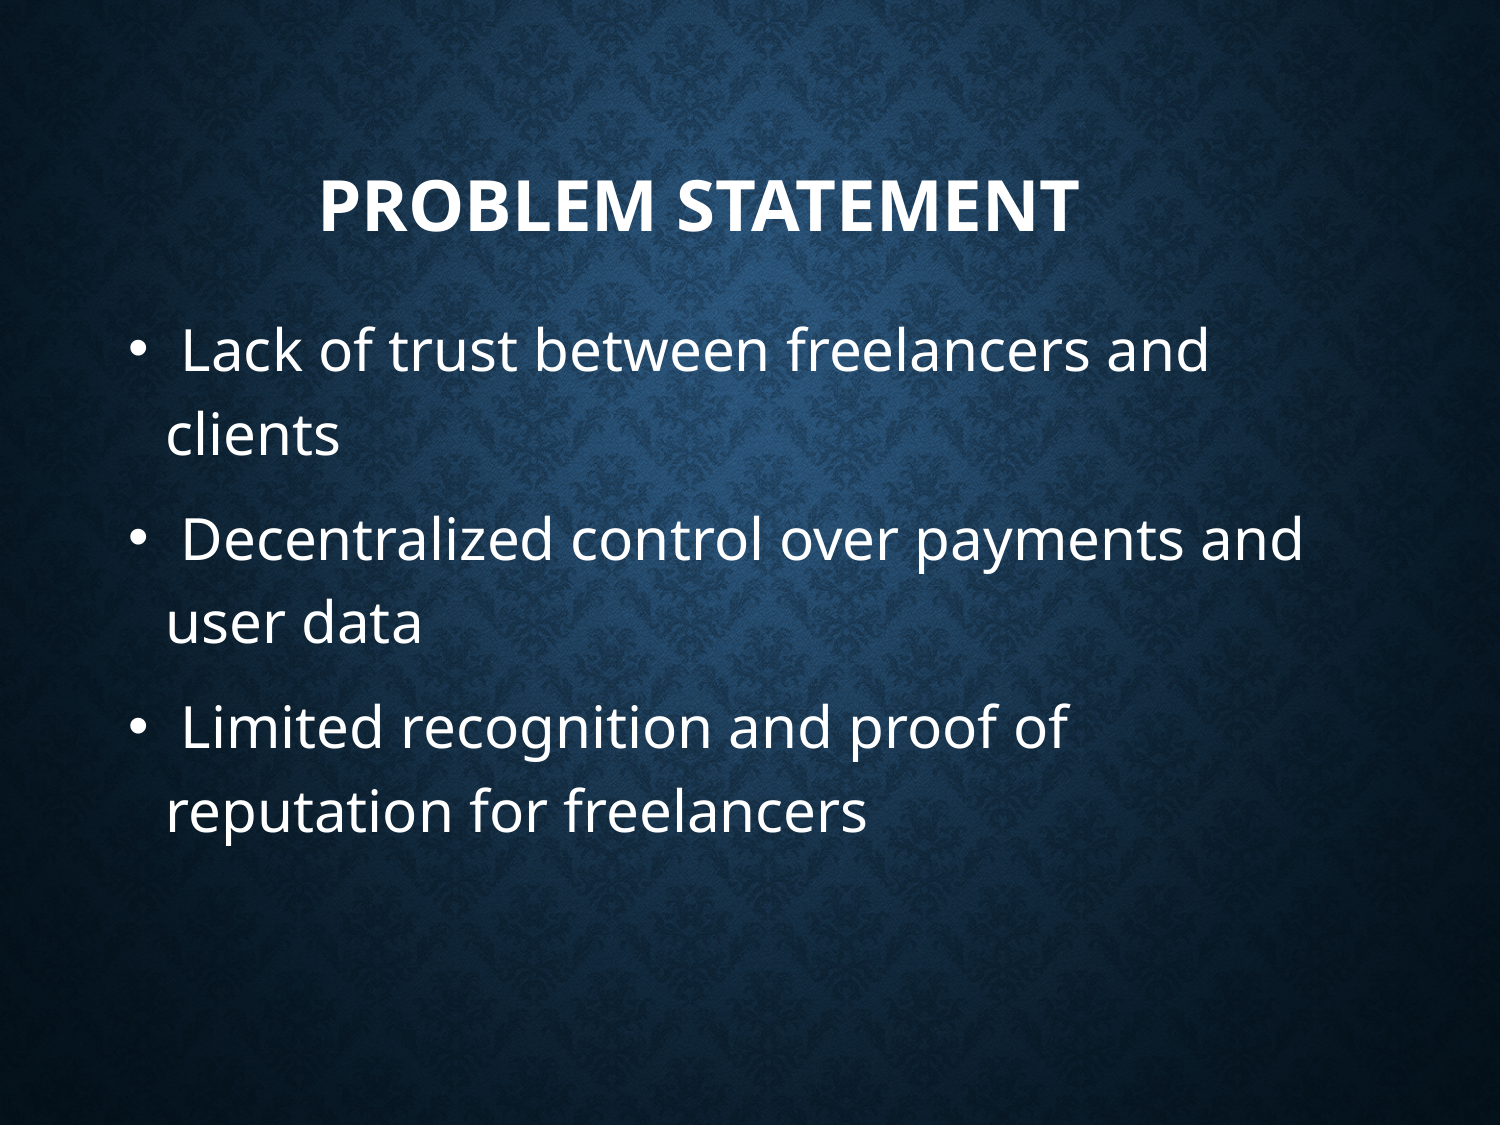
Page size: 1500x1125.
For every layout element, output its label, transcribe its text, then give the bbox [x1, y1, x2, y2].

title Problem Statement [62, 99, 1337, 318]
list Lack of trust between freelancers and clients Decentralized control over payments and user data Limited recognition and proof of reputation for freelancers [113, 291, 1387, 898]
